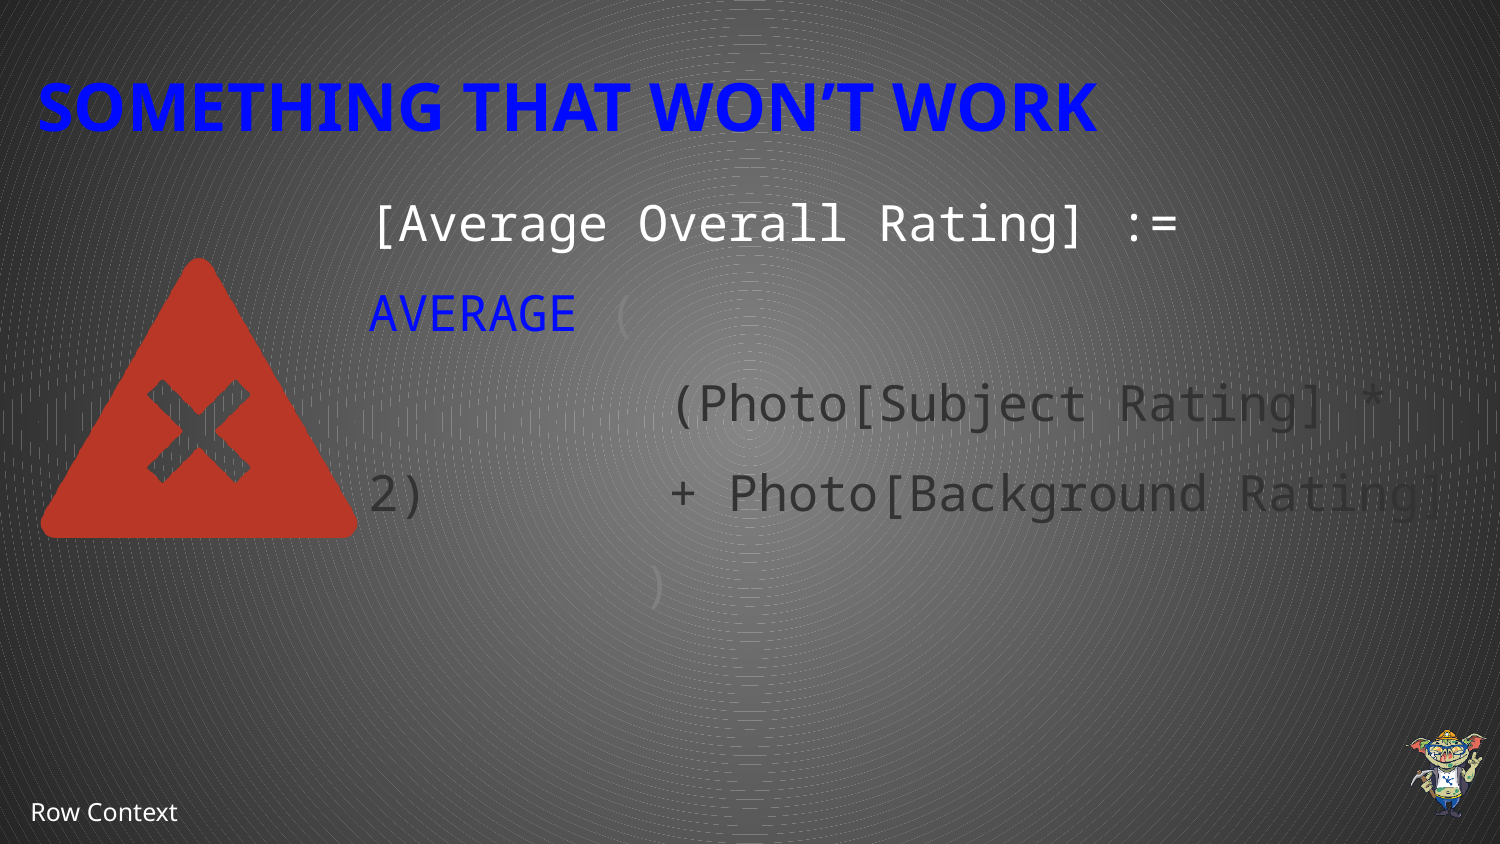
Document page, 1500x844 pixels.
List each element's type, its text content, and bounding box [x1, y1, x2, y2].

picture [22, 221, 375, 575]
text_box Row Context [16, 783, 471, 836]
text_box [Average Overall Rating] := AVERAGE ( (Photo[Subject Rating] * 2) + Photo[Background Rating] ) [354, 154, 1478, 619]
text_box SOMETHING THAT WON’T WORK [22, 57, 1126, 153]
picture [1393, 692, 1500, 844]
